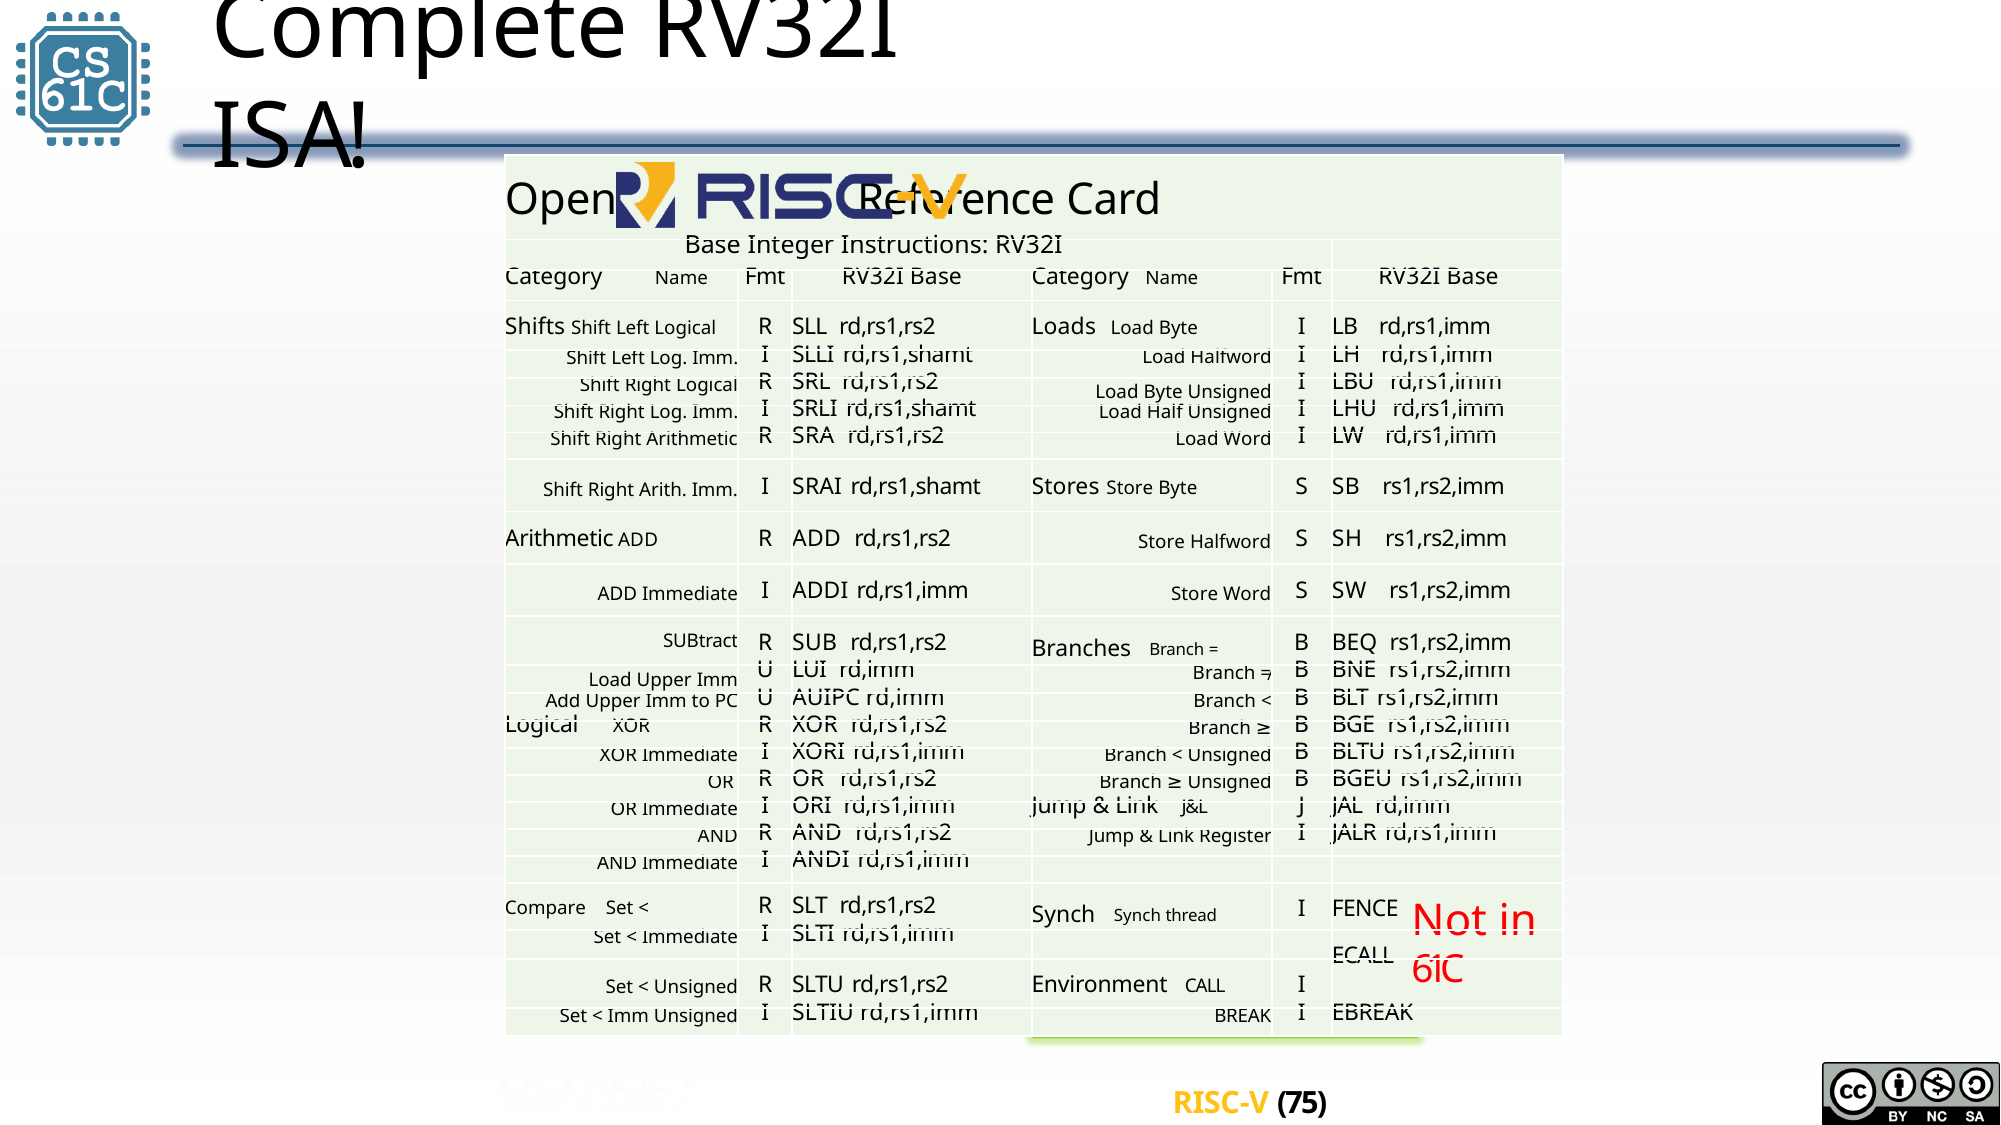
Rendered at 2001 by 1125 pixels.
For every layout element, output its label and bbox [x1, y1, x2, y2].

picture [0, 0, 2000, 1125]
text_box [159, 120, 1926, 171]
